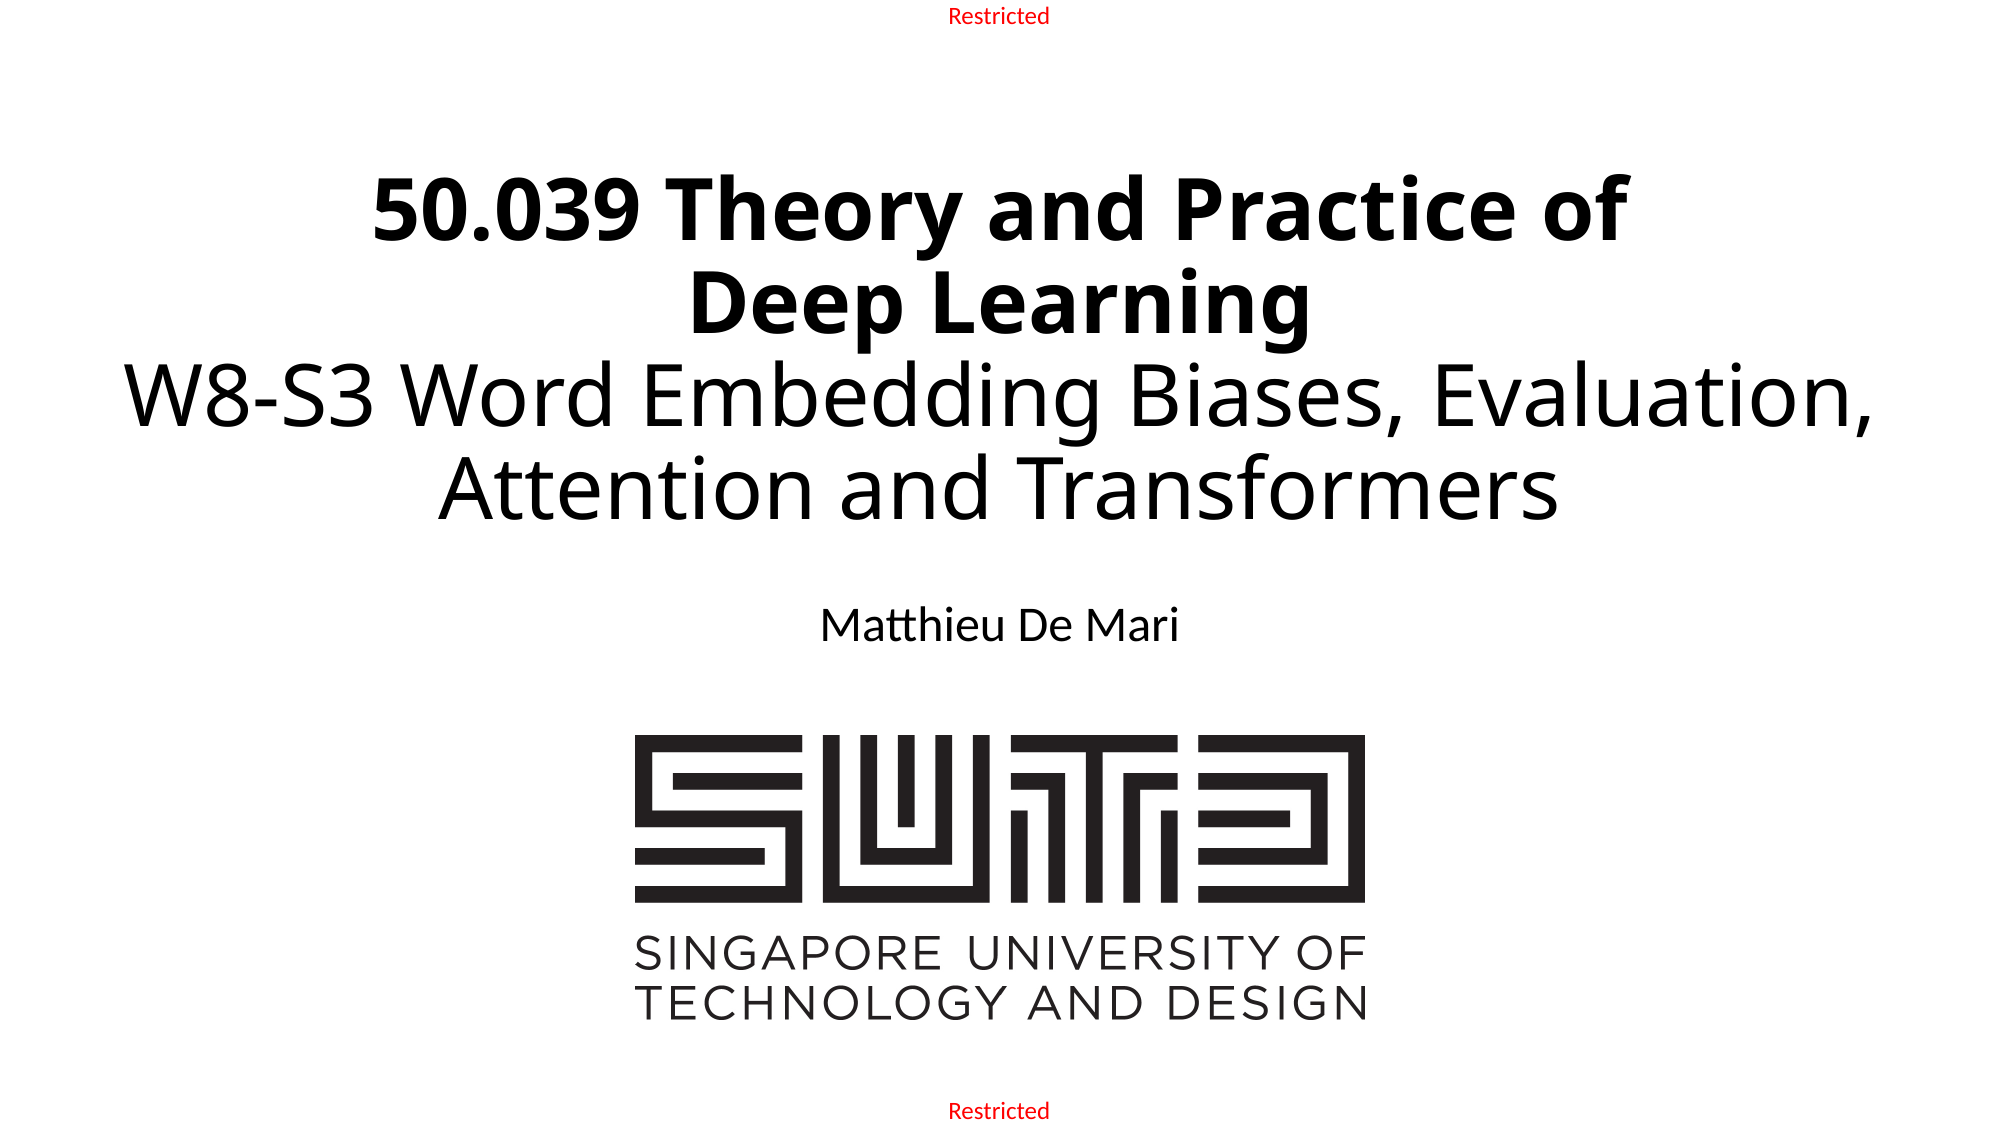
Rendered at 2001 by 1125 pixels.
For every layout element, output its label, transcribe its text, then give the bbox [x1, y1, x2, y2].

subtitle Matthieu De Mari [249, 590, 1750, 863]
title 50.039 Theory and Practice of Deep Learning W8-S3 Word Embedding Biases, Evaluation, Attention and Transformers [61, 154, 1939, 547]
picture [635, 735, 1365, 1020]
